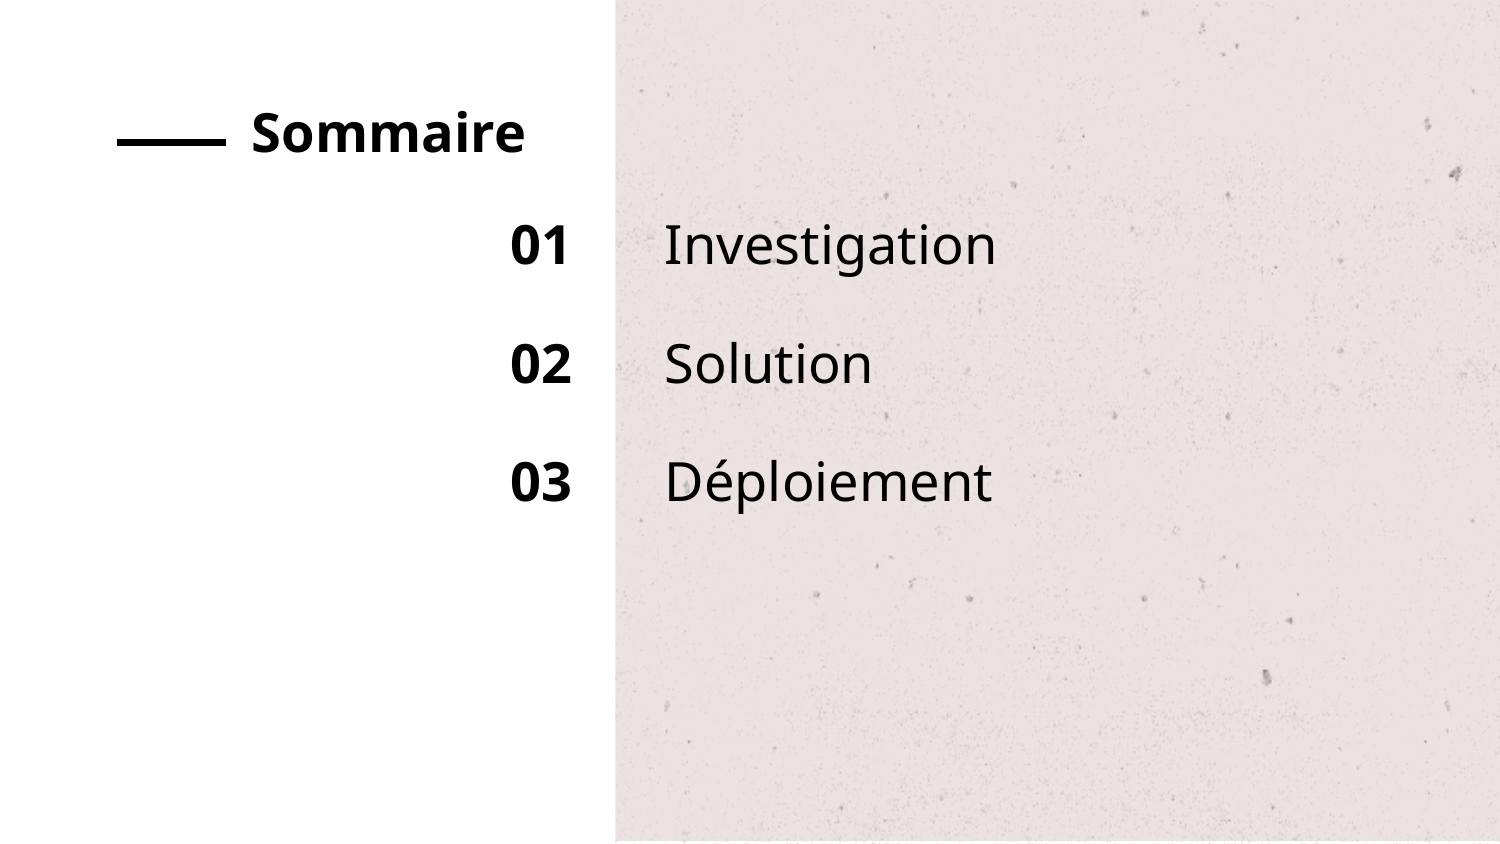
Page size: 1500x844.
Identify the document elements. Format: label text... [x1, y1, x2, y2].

text_box 02 [495, 313, 604, 432]
text_box [117, 139, 226, 146]
text_box 01 [495, 195, 604, 313]
text_box Sommaire [236, 82, 573, 181]
picture [615, 2, 1500, 844]
text_box 03 [495, 432, 604, 552]
